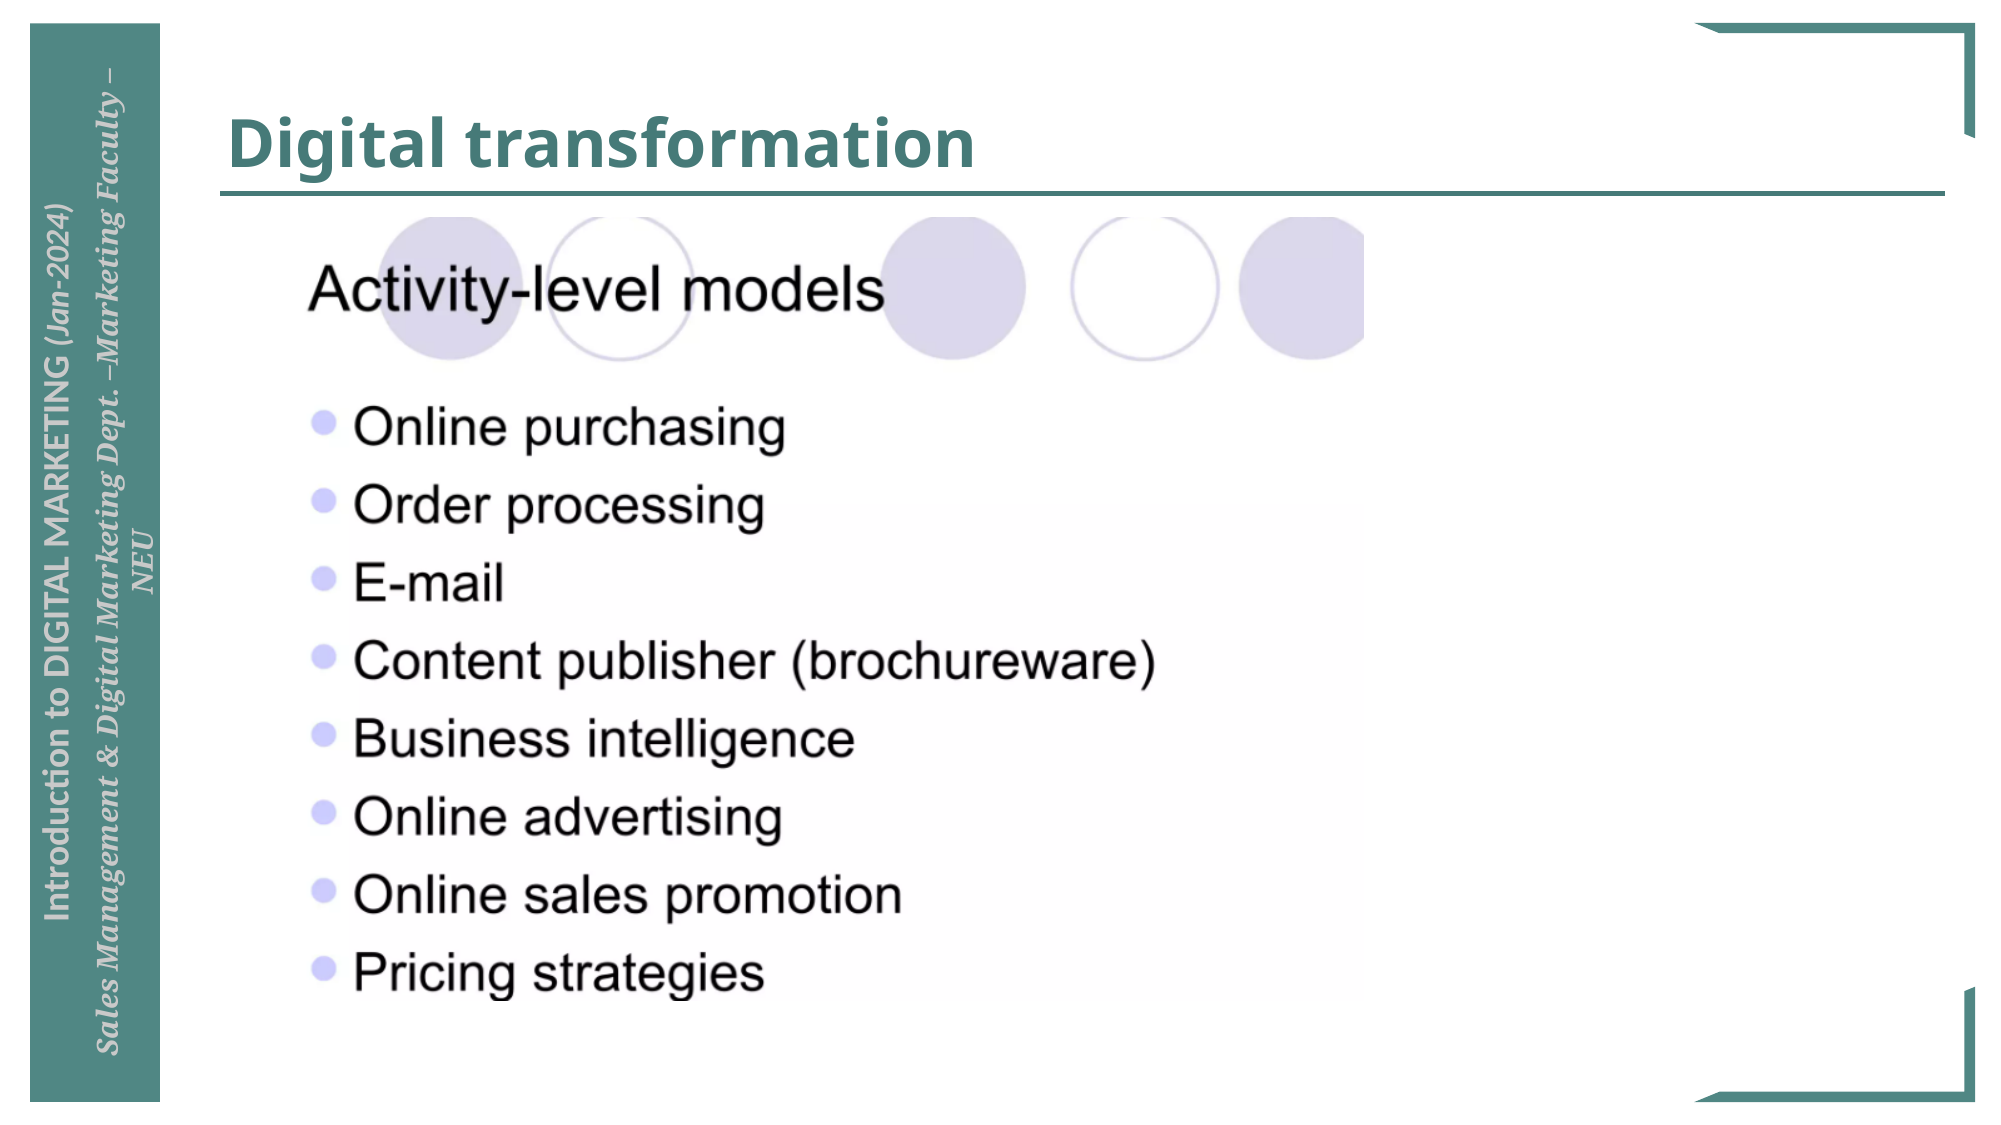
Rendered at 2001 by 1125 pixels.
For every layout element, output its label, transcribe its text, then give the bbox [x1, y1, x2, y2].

text_box Digital transformation [211, 39, 1041, 189]
title DIGITAL TRANSFORMATION [225, 48, 1849, 218]
picture [263, 217, 1364, 1001]
